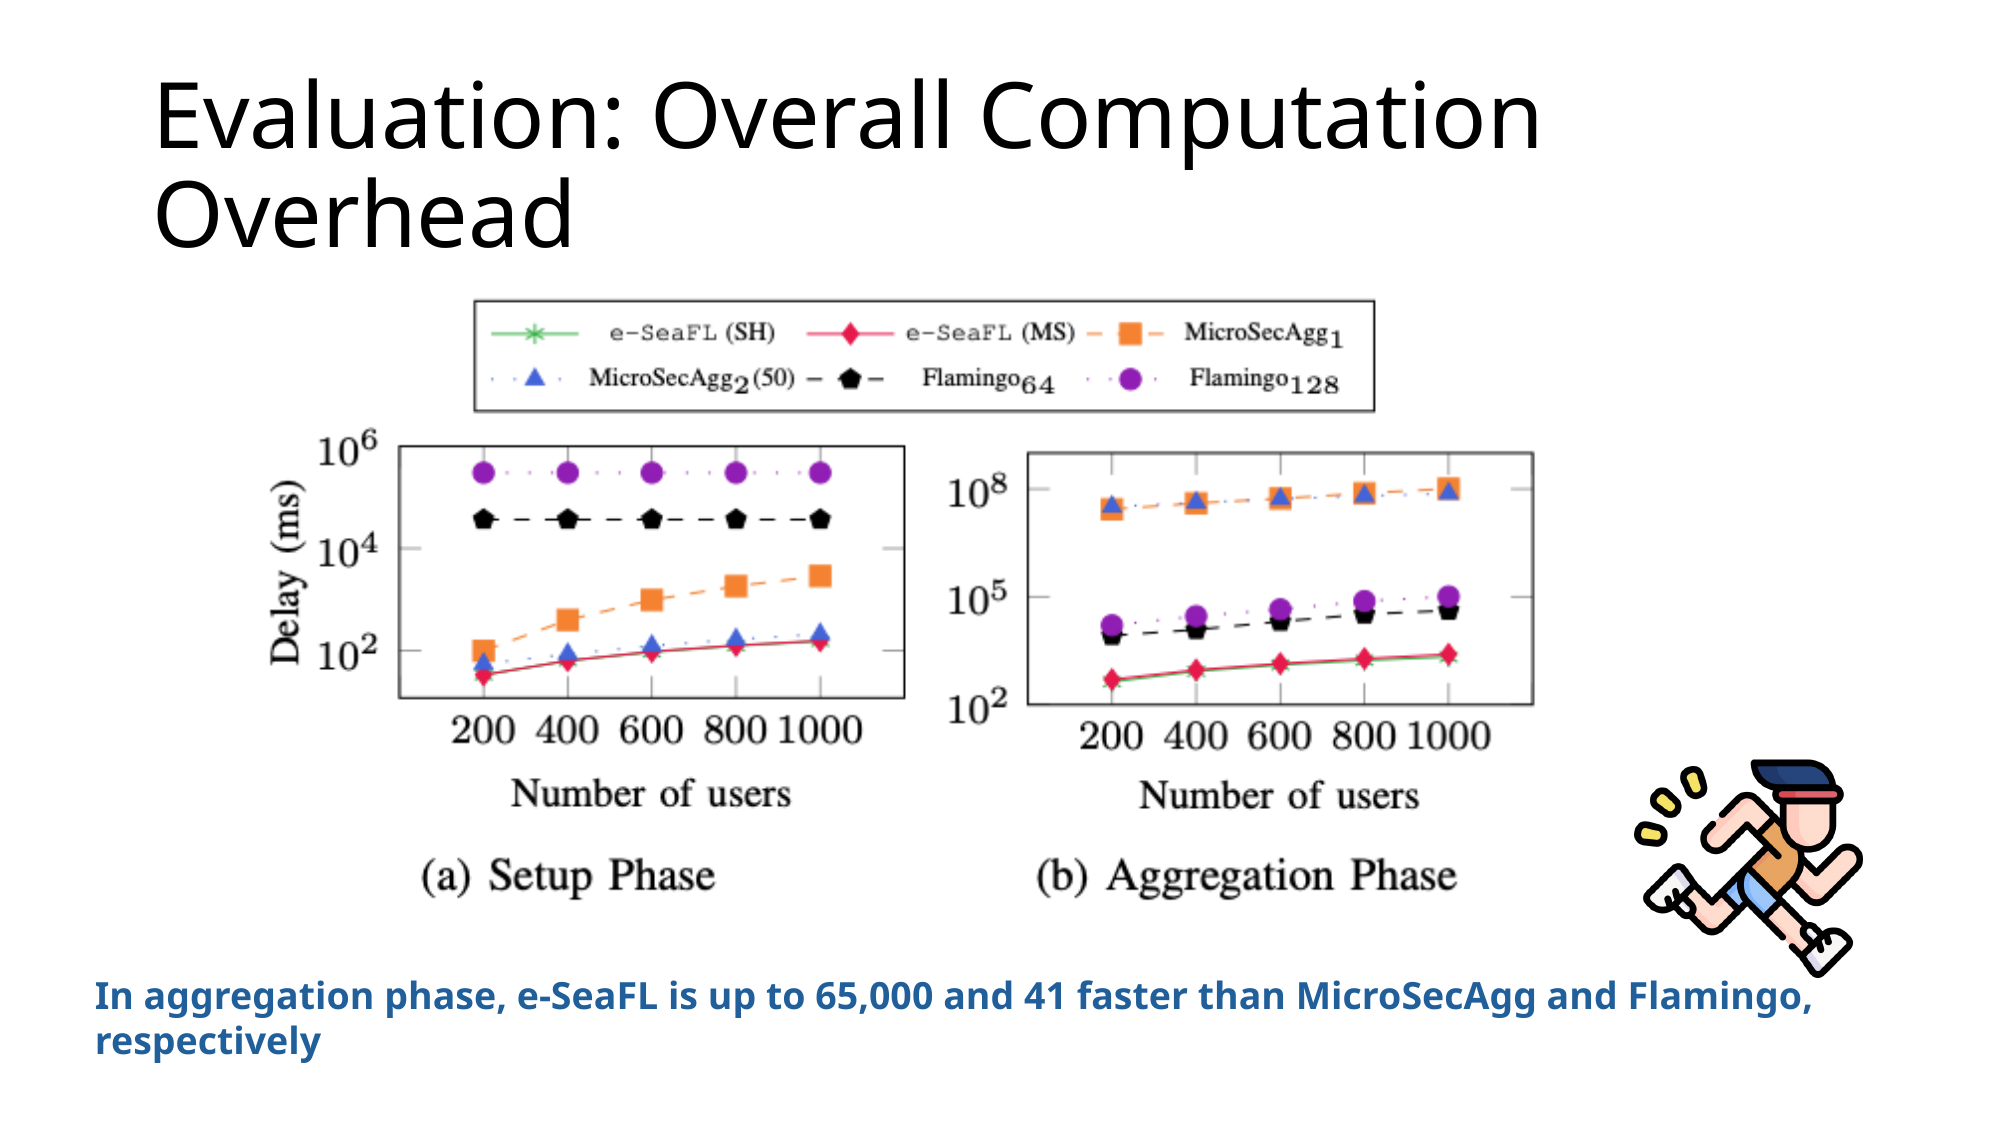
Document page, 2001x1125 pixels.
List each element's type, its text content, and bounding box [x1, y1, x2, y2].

title Evaluation: Overall Computation Overhead [137, 59, 1863, 278]
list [220, 276, 1547, 927]
picture [1634, 754, 1863, 983]
